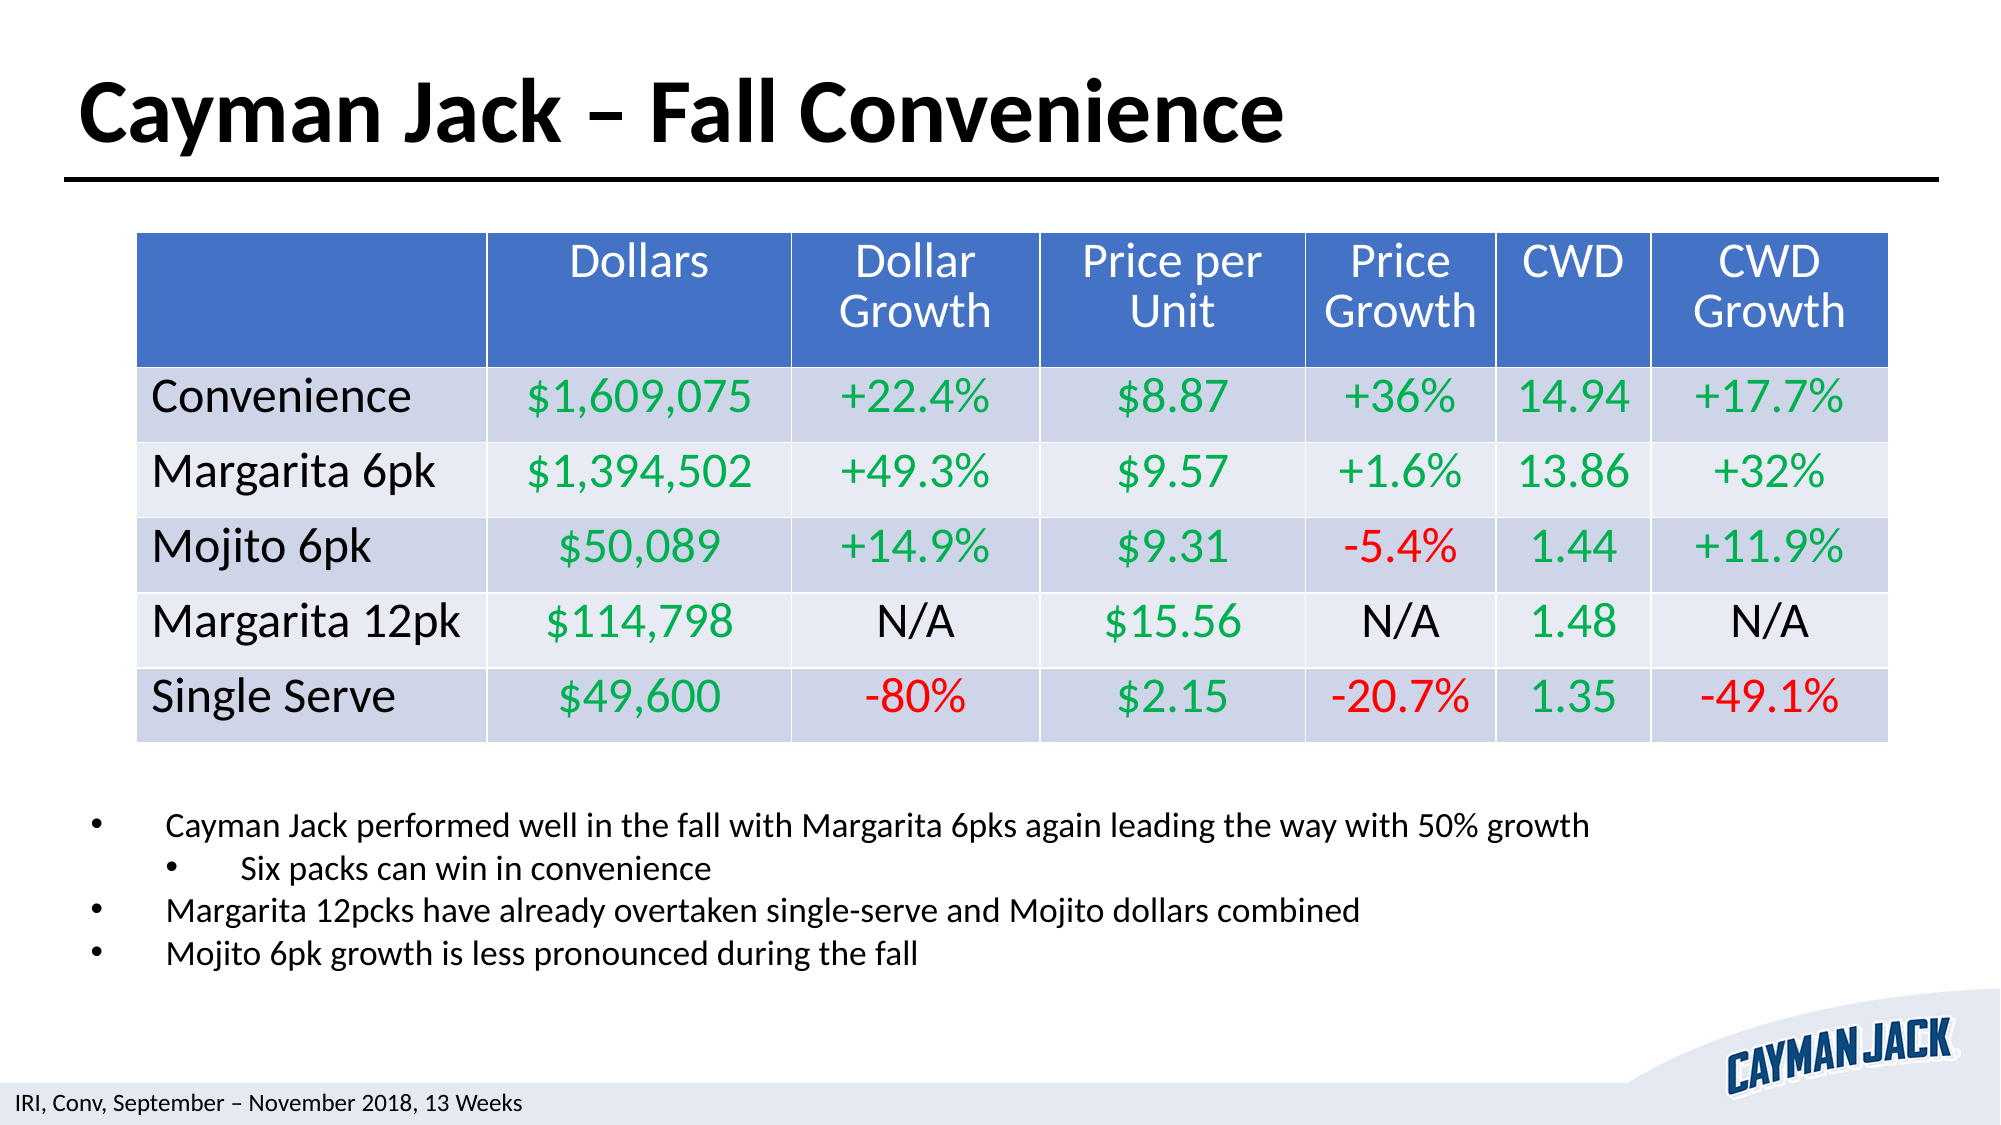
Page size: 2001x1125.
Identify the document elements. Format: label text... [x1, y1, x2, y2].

table_header CWD Growth [1652, 233, 1888, 367]
table_cell N/A [792, 594, 1039, 667]
table_header Dollar Growth [792, 233, 1039, 367]
table_cell +11.9% [1652, 518, 1888, 592]
table_header CWD [1497, 233, 1650, 367]
table_cell $2.15 [1041, 669, 1305, 742]
table_cell +49.3% [792, 443, 1039, 517]
table_cell Mojito 6pk [137, 518, 486, 592]
table_cell Margarita 6pk [137, 443, 486, 517]
table_cell $50,089 [488, 518, 791, 592]
table_cell Single Serve [137, 669, 486, 742]
table_cell -20.7% [1306, 669, 1495, 742]
table_cell N/A [1306, 594, 1495, 667]
text_box Cayman Jack performed well in the fall with Margarita 6pks again leading the way with 50% growth Six packs can win in convenience Margarita 12pcks have already overtaken single-serve and Mojito dollars combined Mojito 6pk growth is less pronounced during the fall [75, 794, 1976, 980]
table_cell $15.56 [1041, 594, 1305, 667]
table_cell +17.7% [1652, 368, 1888, 442]
table_cell $1,609,075 [488, 368, 791, 442]
table_cell Margarita 12pk [137, 594, 486, 667]
table_cell -5.4% [1306, 518, 1495, 592]
table_cell 14.94 [1497, 368, 1650, 442]
table_cell 1.44 [1497, 518, 1650, 592]
table_cell +14.9% [792, 518, 1039, 592]
table_cell $49,600 [488, 669, 791, 742]
table_header Price per Unit [1041, 233, 1305, 367]
table_cell $8.87 [1041, 368, 1305, 442]
table_header Dollars [488, 233, 791, 367]
table_cell -49.1% [1652, 669, 1888, 742]
table_cell $9.57 [1041, 443, 1305, 517]
picture [0, 0, 2001, 1125]
table_cell $114,798 [488, 594, 791, 667]
table_cell 1.48 [1497, 594, 1650, 667]
table_cell $1,394,502 [488, 443, 791, 517]
table_cell 1.35 [1497, 669, 1650, 742]
table_cell +32% [1652, 443, 1888, 517]
table_cell Convenience [137, 368, 486, 442]
table_cell N/A [1652, 594, 1888, 667]
table_cell 13.86 [1497, 443, 1650, 517]
table_header Price Growth [1306, 233, 1495, 367]
table_cell +1.6% [1306, 443, 1495, 517]
table_cell +36% [1306, 368, 1495, 442]
table_cell +22.4% [792, 368, 1039, 442]
table_cell $9.31 [1041, 518, 1305, 592]
table_cell -80% [792, 669, 1039, 742]
text_box IRI, Conv, September – November 2018, 13 Weeks [0, 1079, 1030, 1125]
text_box Cayman Jack – Fall Convenience [64, 43, 1936, 169]
table_header [137, 233, 486, 367]
